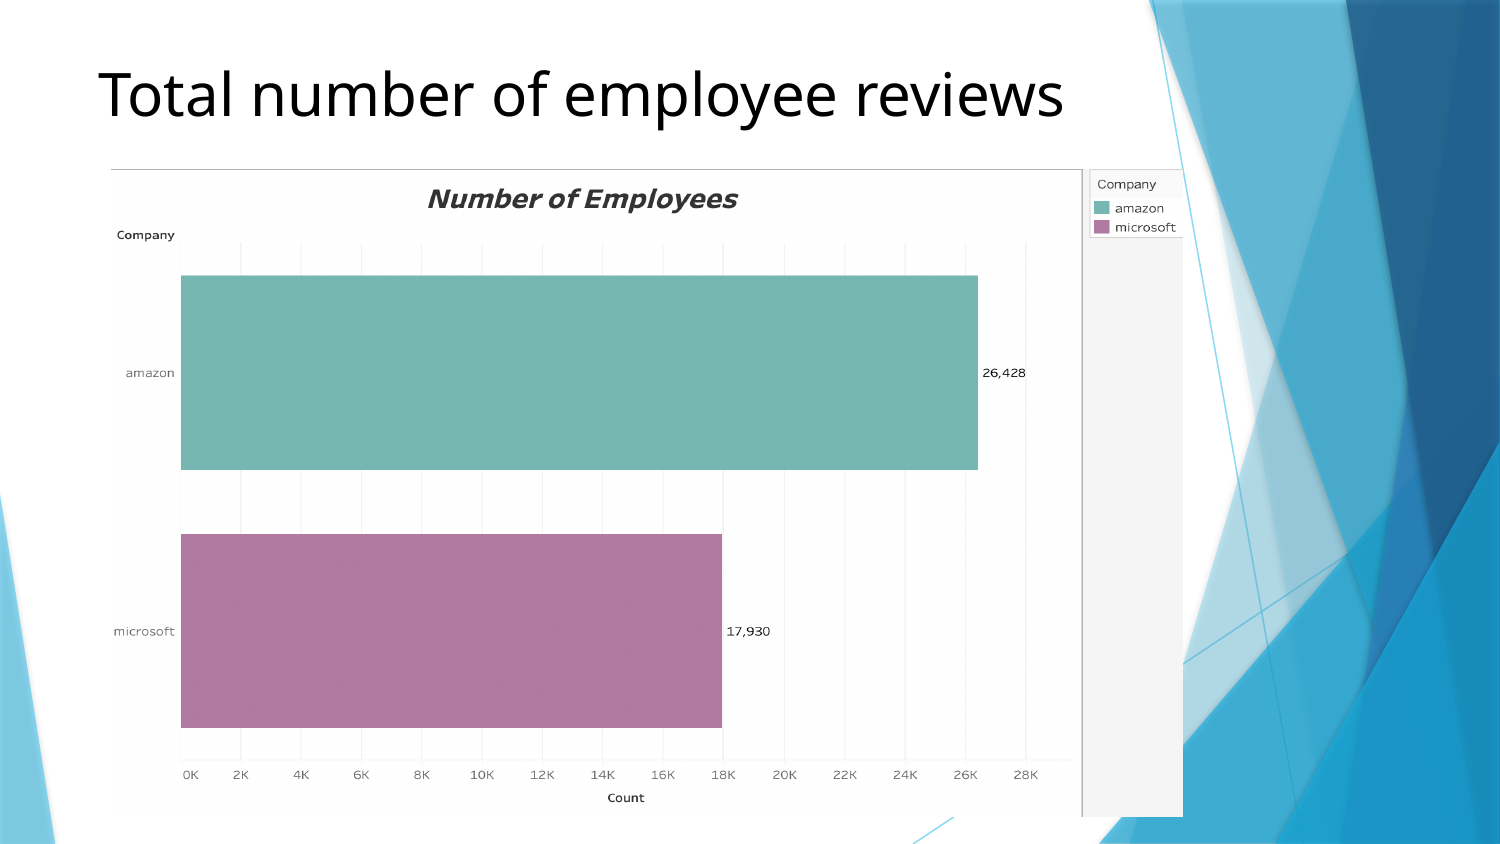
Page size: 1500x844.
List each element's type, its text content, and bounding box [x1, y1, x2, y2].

title Total number of employee reviews [83, 48, 1279, 212]
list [110, 169, 1183, 817]
